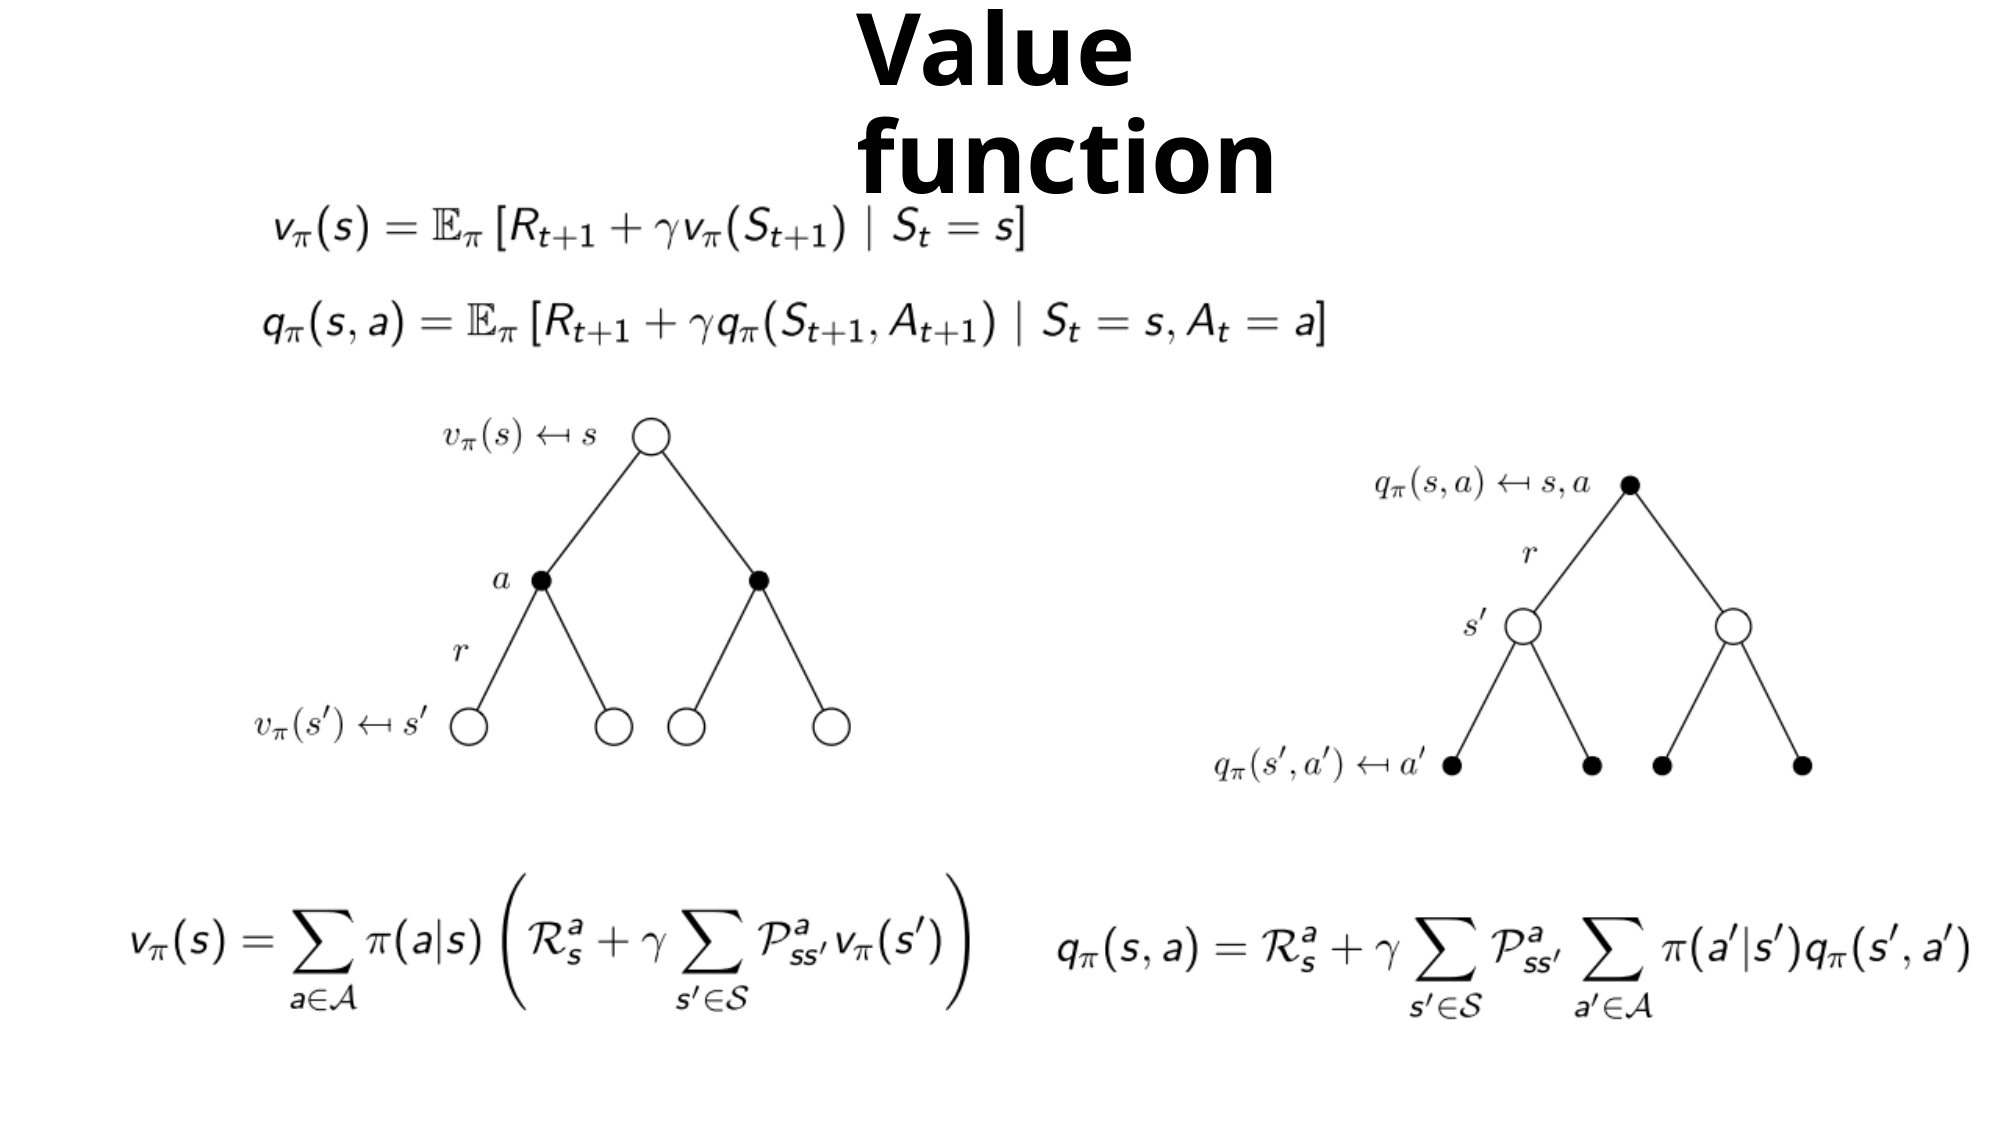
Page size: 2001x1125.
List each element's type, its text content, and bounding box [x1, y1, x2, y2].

picture [993, 450, 2000, 1024]
picture [80, 415, 987, 1059]
title Value function [841, 0, 1472, 216]
picture [235, 161, 1340, 365]
